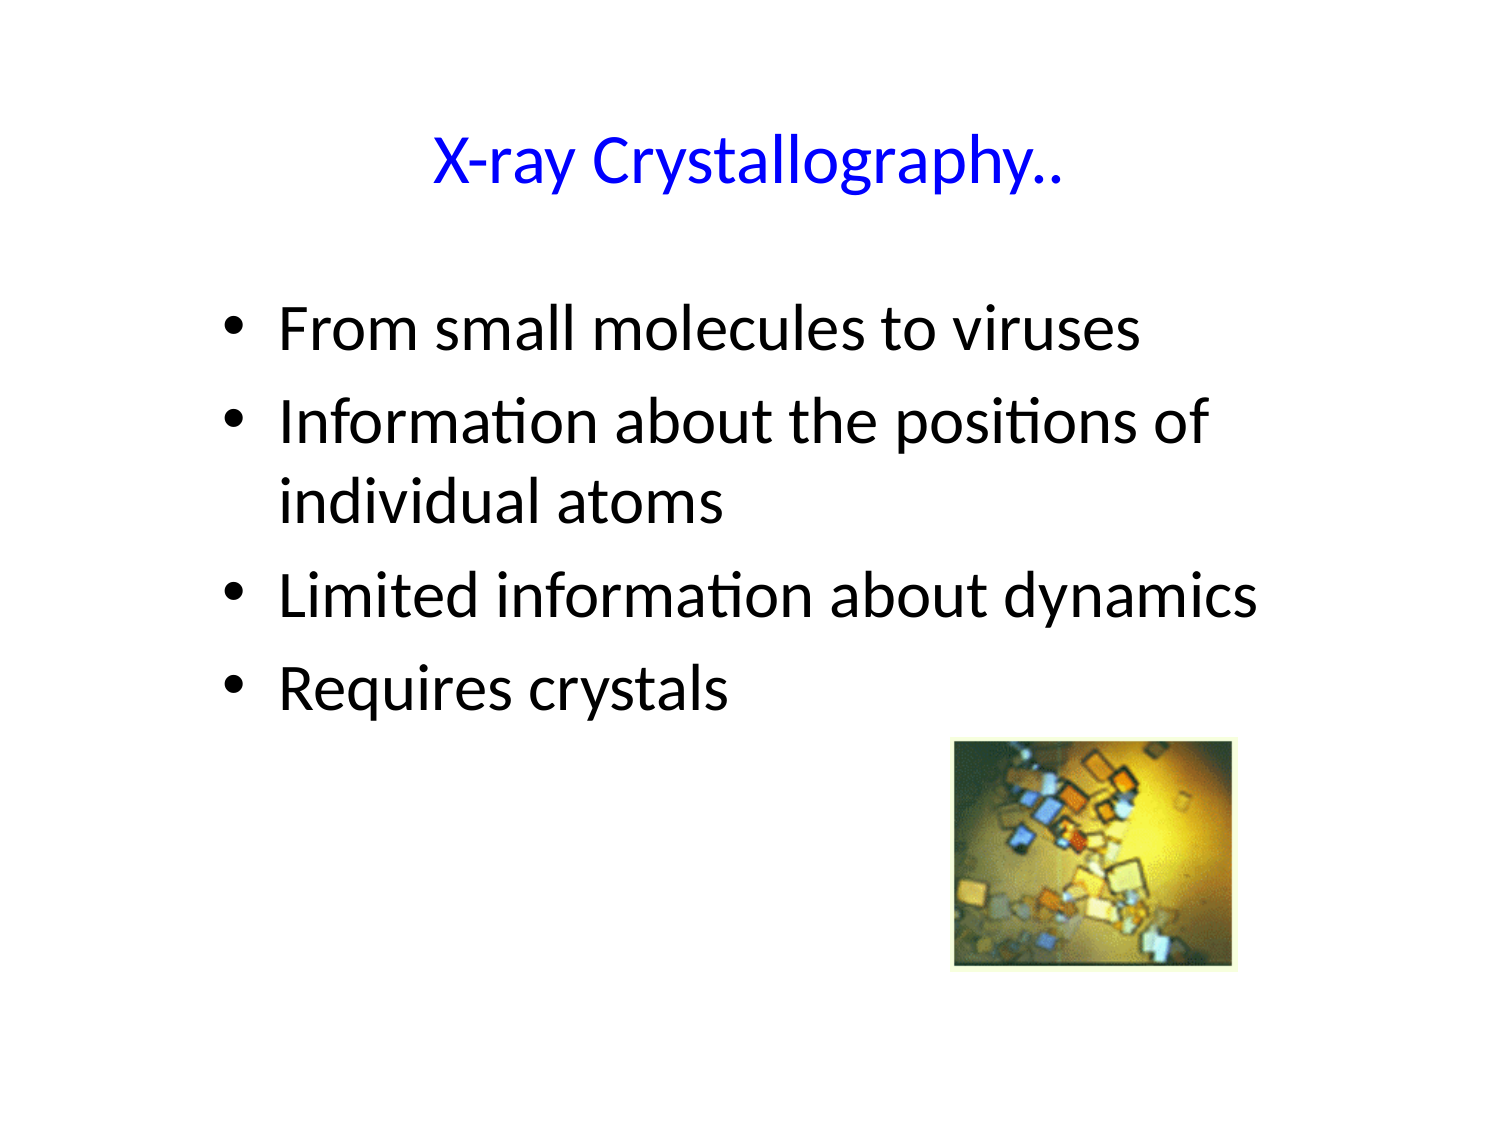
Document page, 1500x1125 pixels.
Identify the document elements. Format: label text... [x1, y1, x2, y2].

list From small molecules to viruses Information about the positions of individual atoms Limited information about dynamics Requires crystals [207, 276, 1306, 1006]
title X-ray Crystallography.. [207, 87, 1293, 223]
picture [949, 737, 1238, 973]
